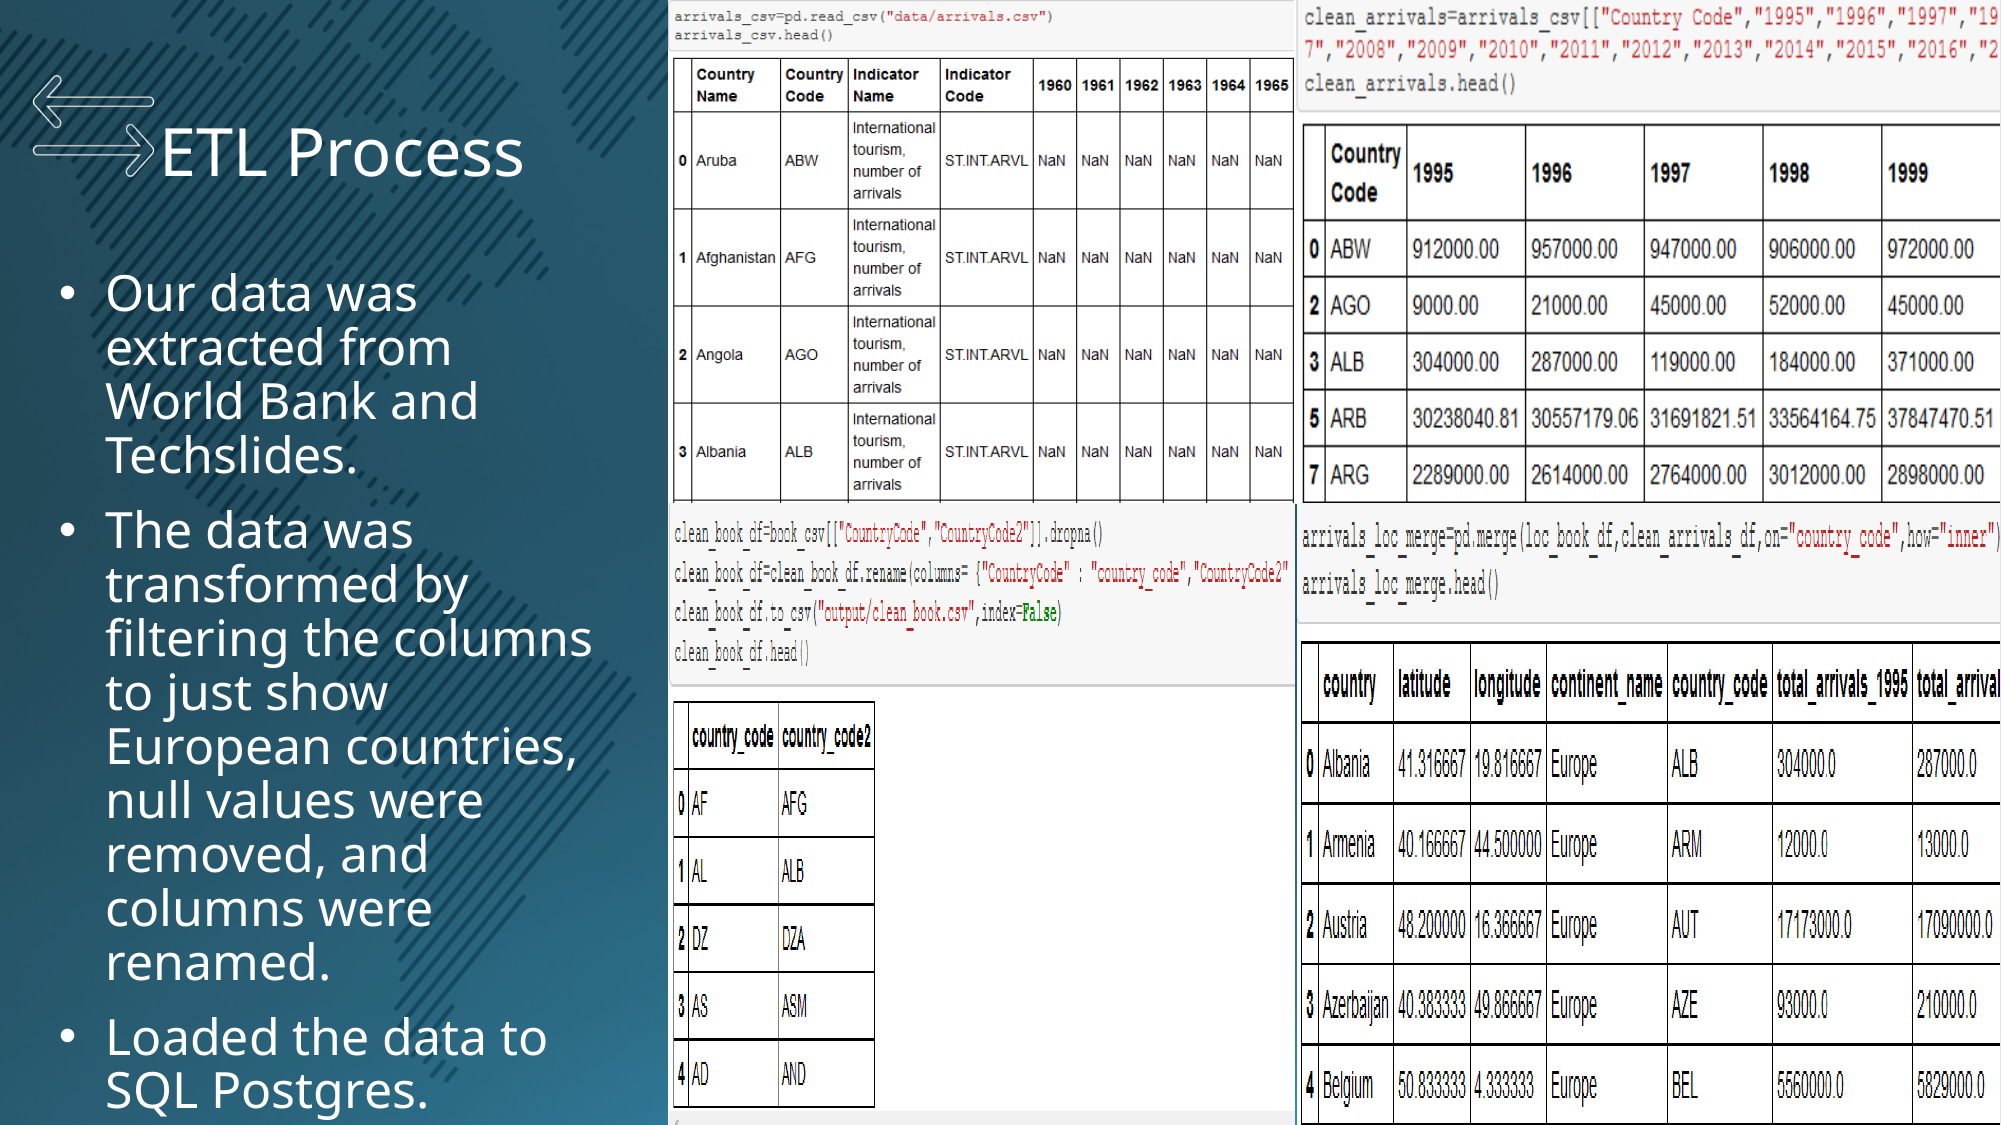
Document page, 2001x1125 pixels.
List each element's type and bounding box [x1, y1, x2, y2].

list [668, 0, 1294, 503]
picture [0, 0, 2001, 1125]
